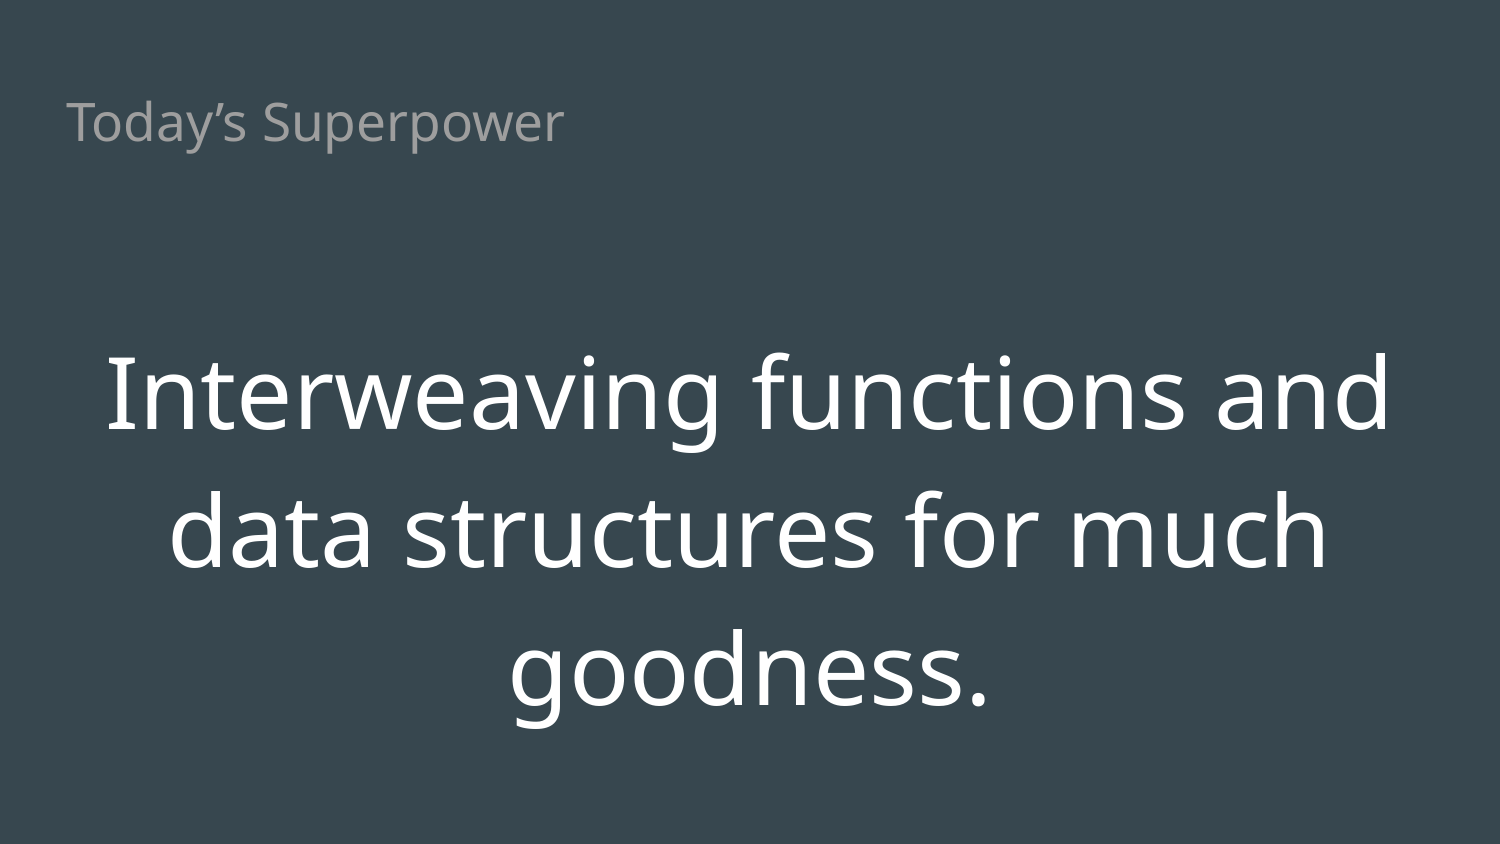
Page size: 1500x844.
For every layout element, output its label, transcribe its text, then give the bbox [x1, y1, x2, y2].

list Interweaving functions and data structures for much goodness. [51, 297, 1449, 750]
title Today’s Superpower [51, 72, 1449, 167]
